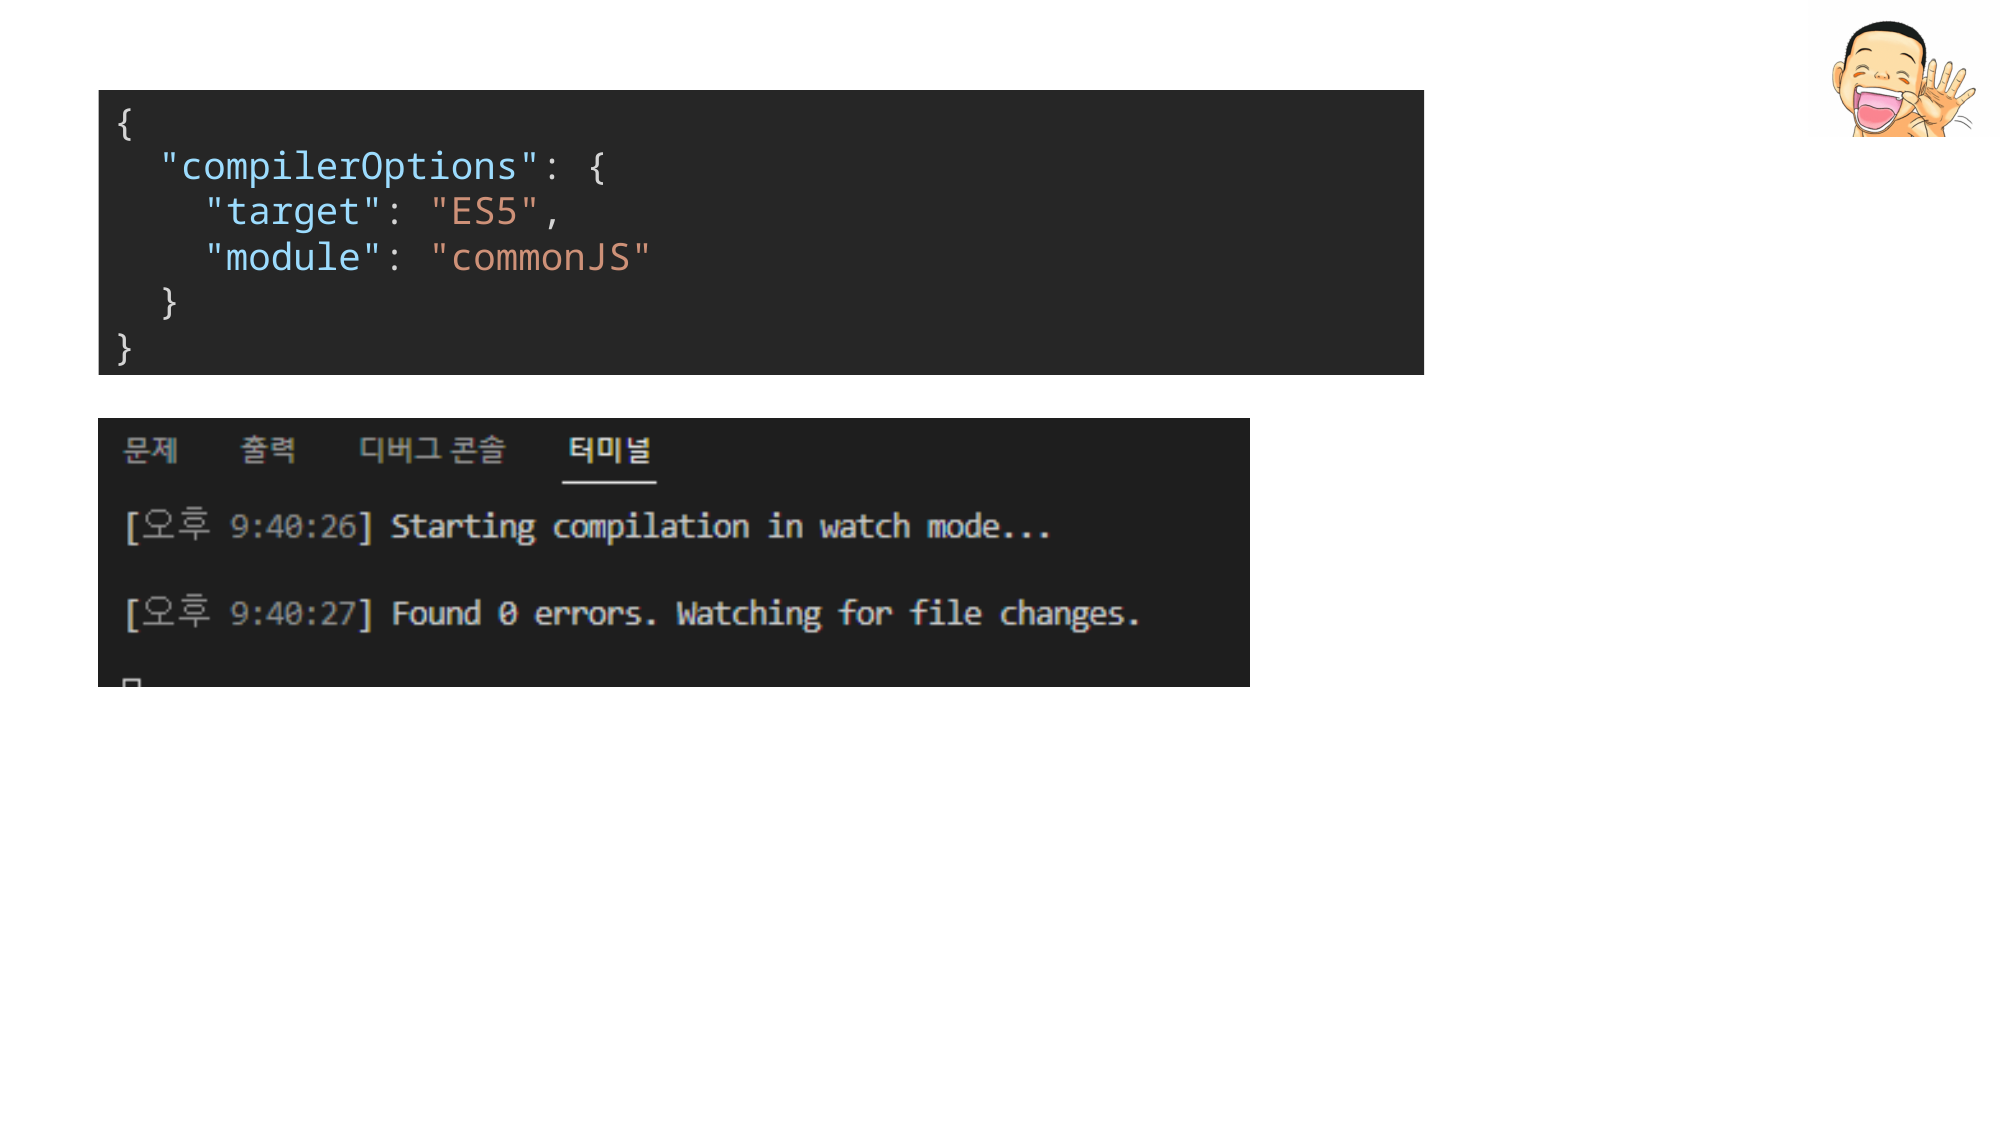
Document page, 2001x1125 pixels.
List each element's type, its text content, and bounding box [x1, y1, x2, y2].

picture [1808, 0, 2000, 137]
picture [98, 418, 1250, 687]
text_box { "compilerOptions": { "target": "ES5", "module": "commonJS" } } [98, 90, 1425, 375]
